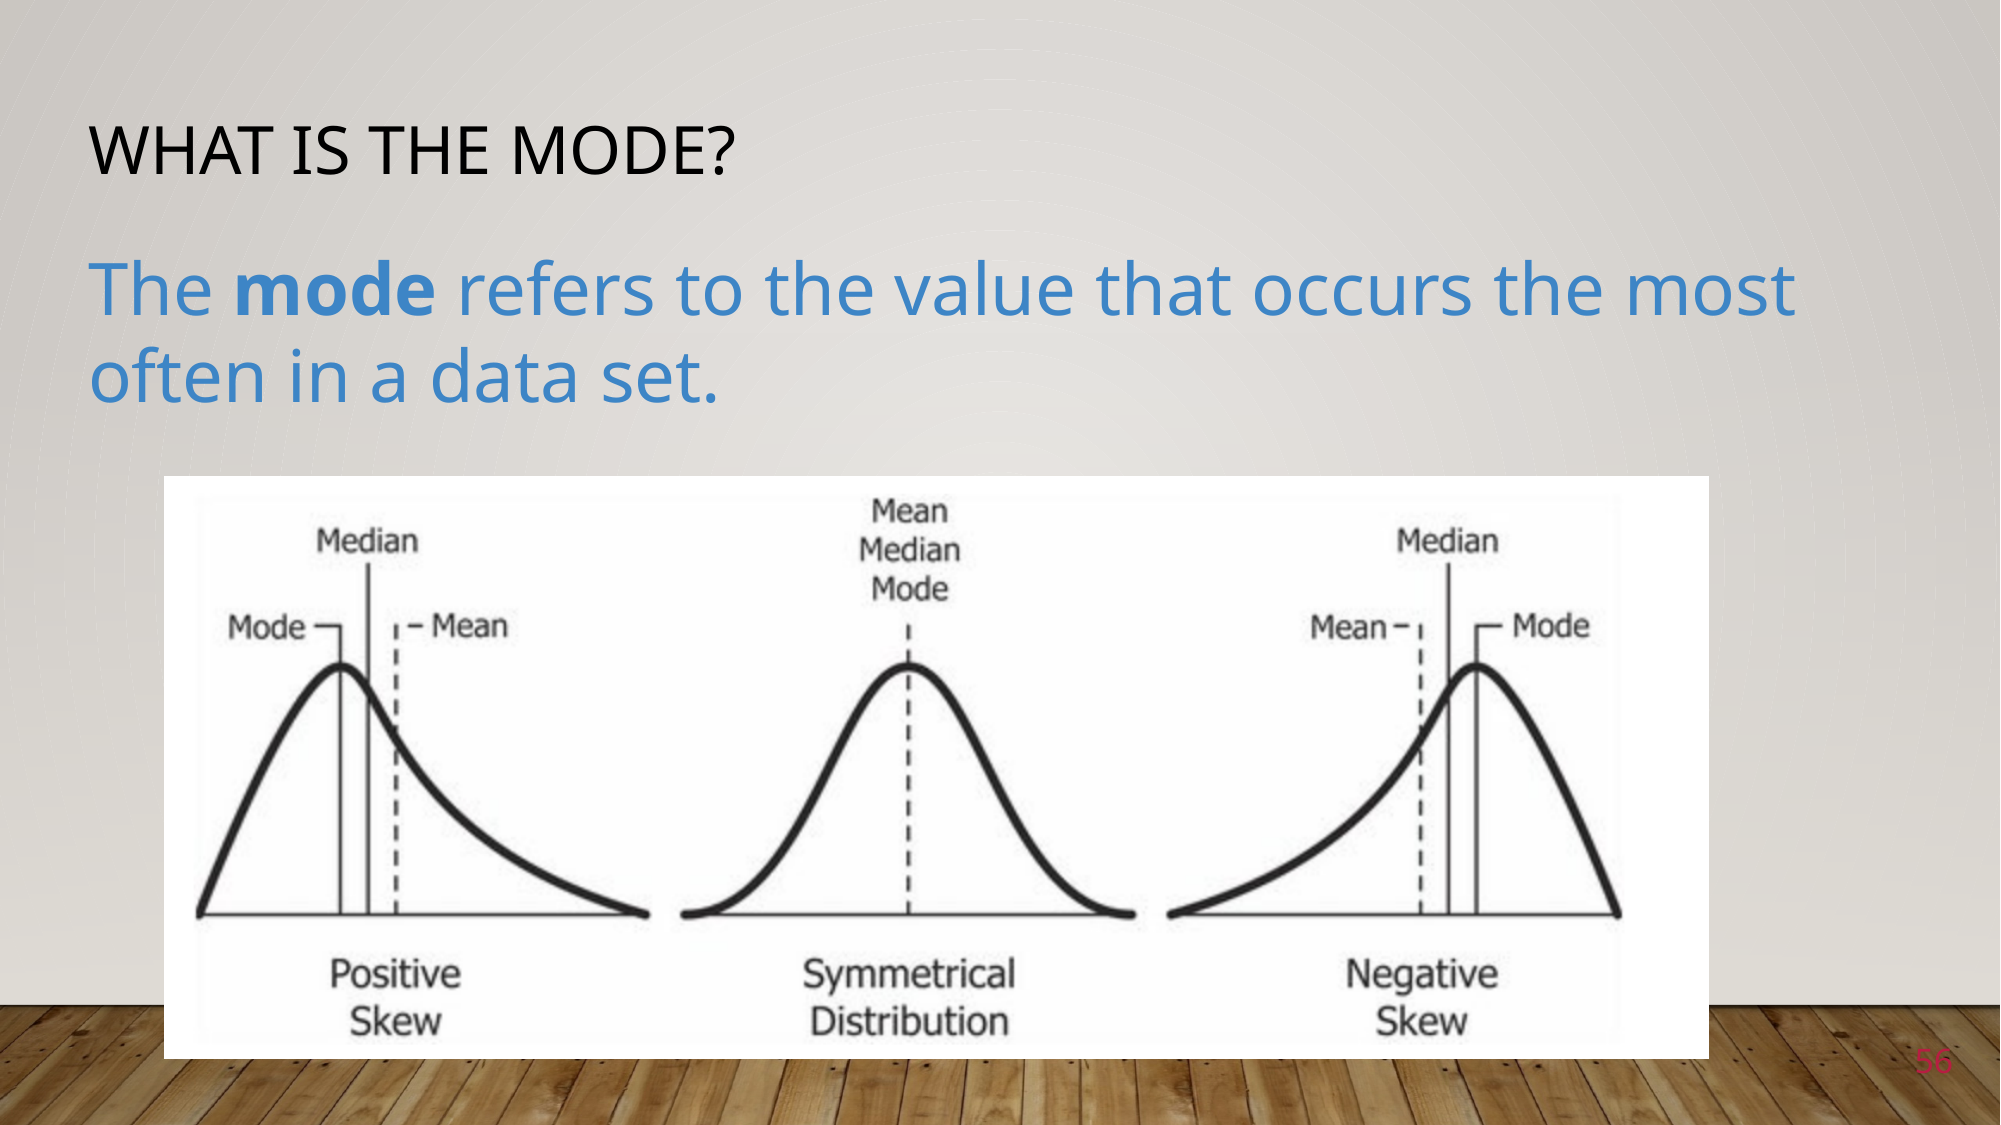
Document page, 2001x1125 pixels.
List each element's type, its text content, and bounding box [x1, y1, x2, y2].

list The mode refers to the value that occurs the most often in a data set. [68, 222, 1907, 1000]
title What is the Mode? [68, 97, 1932, 223]
picture [0, 476, 2000, 1125]
slide_number 56 [1853, 1019, 1974, 1106]
